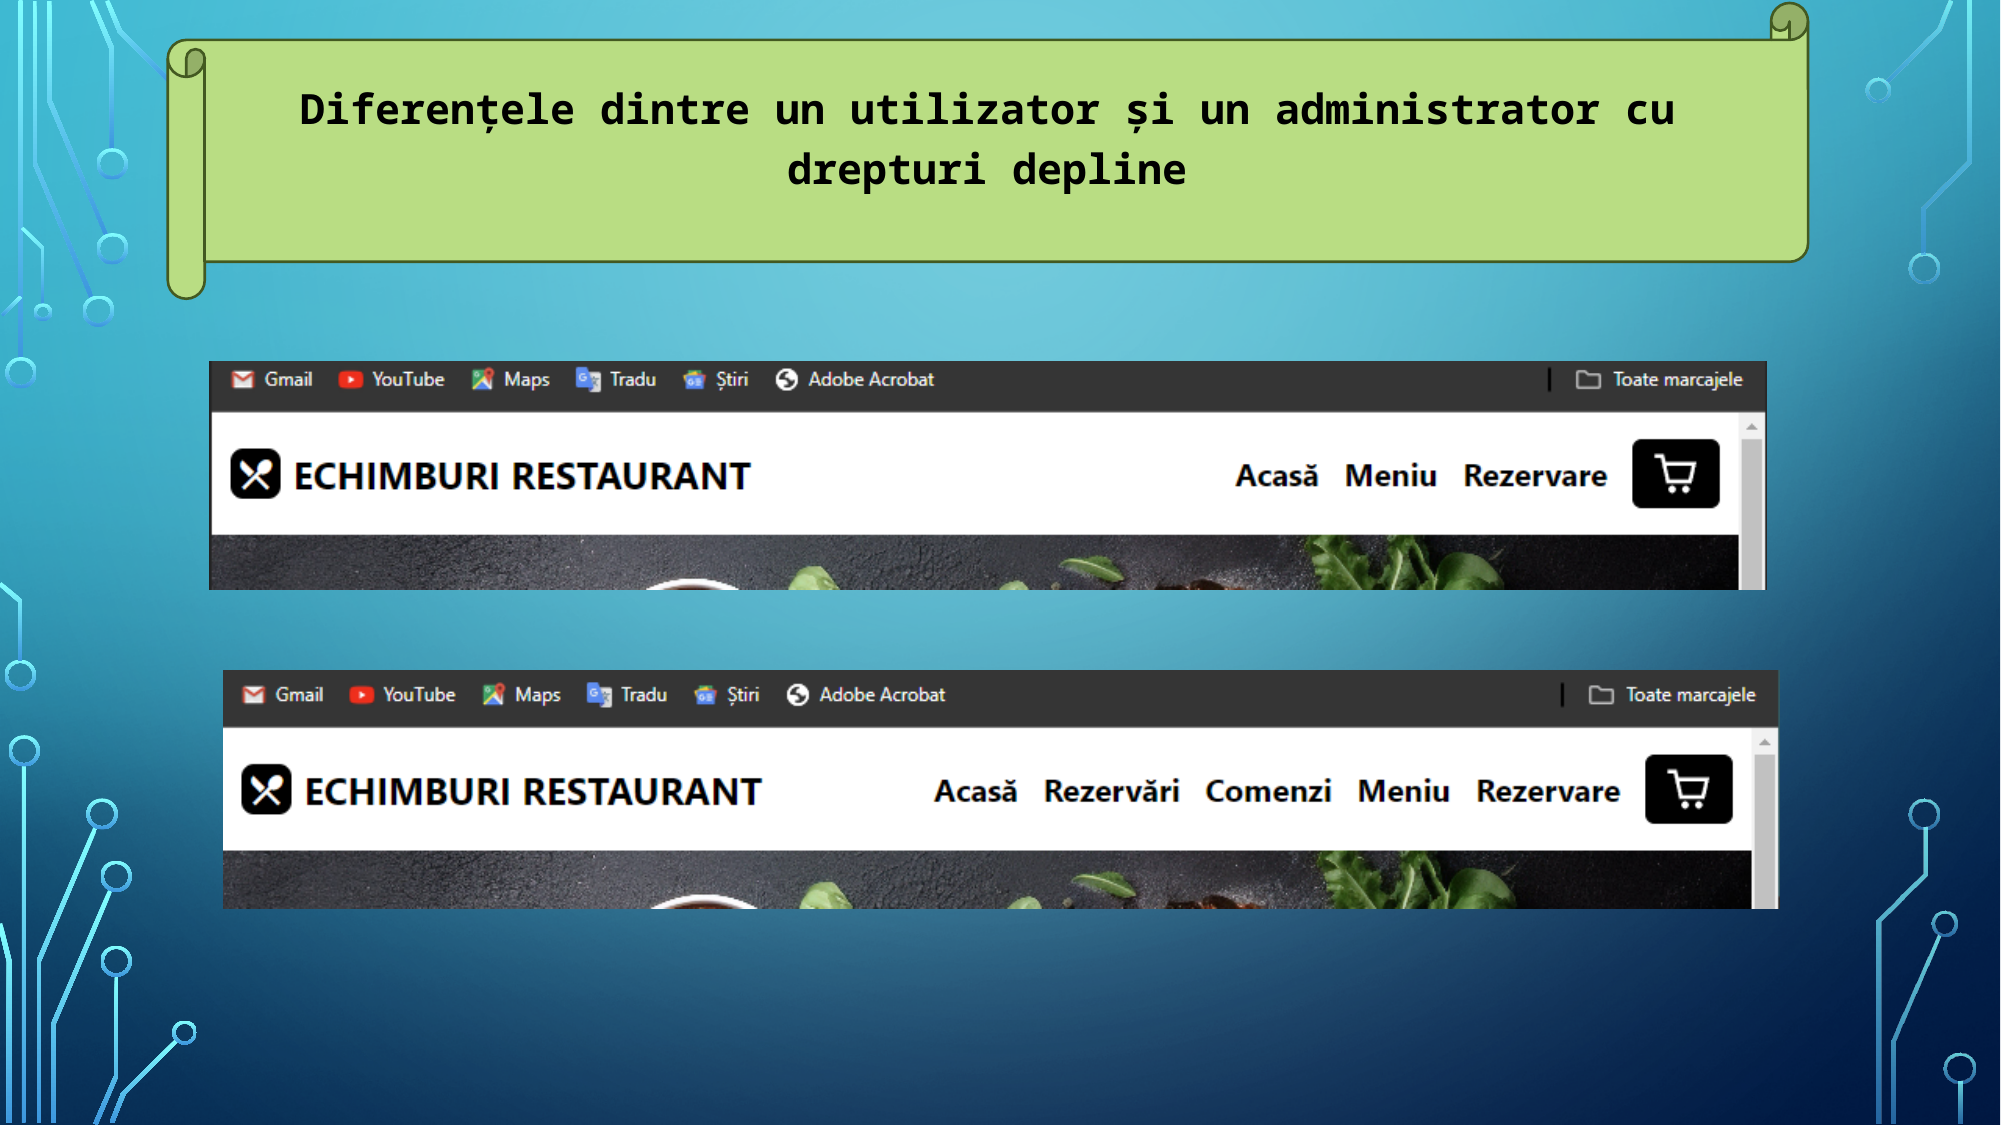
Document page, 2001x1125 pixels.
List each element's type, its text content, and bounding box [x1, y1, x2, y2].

text_box Diferențele dintre un utilizator și un administrator cu drepturi depline [250, 65, 1726, 147]
text_box [166, 1, 1810, 301]
picture [208, 361, 1768, 590]
text_box [664, 174, 1336, 256]
picture [222, 670, 1780, 909]
